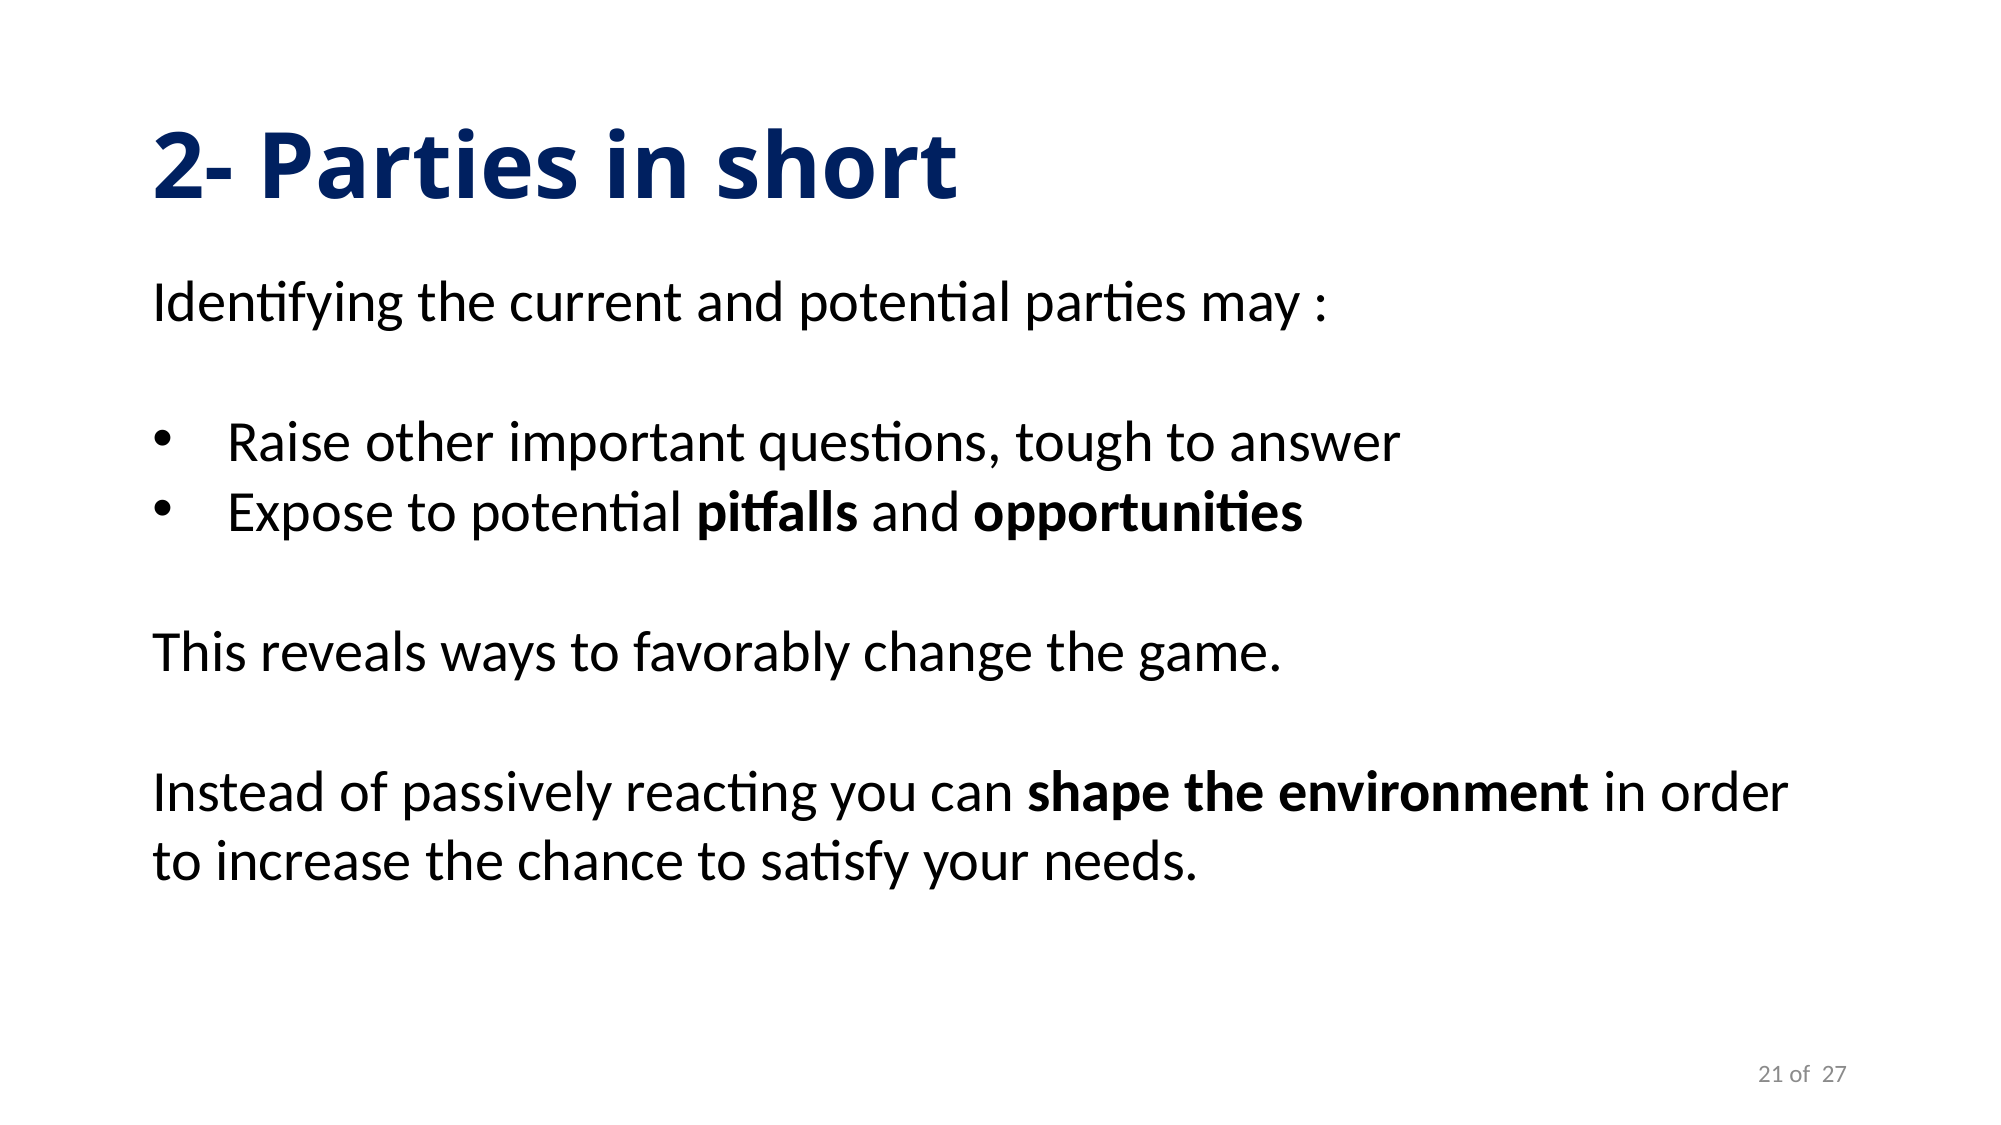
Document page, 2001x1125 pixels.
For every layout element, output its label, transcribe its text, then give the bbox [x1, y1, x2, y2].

title 2- Parties in short [137, 59, 1863, 278]
text_box Identifying the current and potential parties may : Raise other important questions, tough to answer Expose to potential pitfalls and opportunities This reveals ways to favorably change the game. Instead of passively reacting you can shape the environment in order to increase the chance to satisfy your needs. [137, 255, 1819, 970]
text_box [160, 312, 1161, 388]
slide_number 21 [1412, 1042, 1863, 1103]
